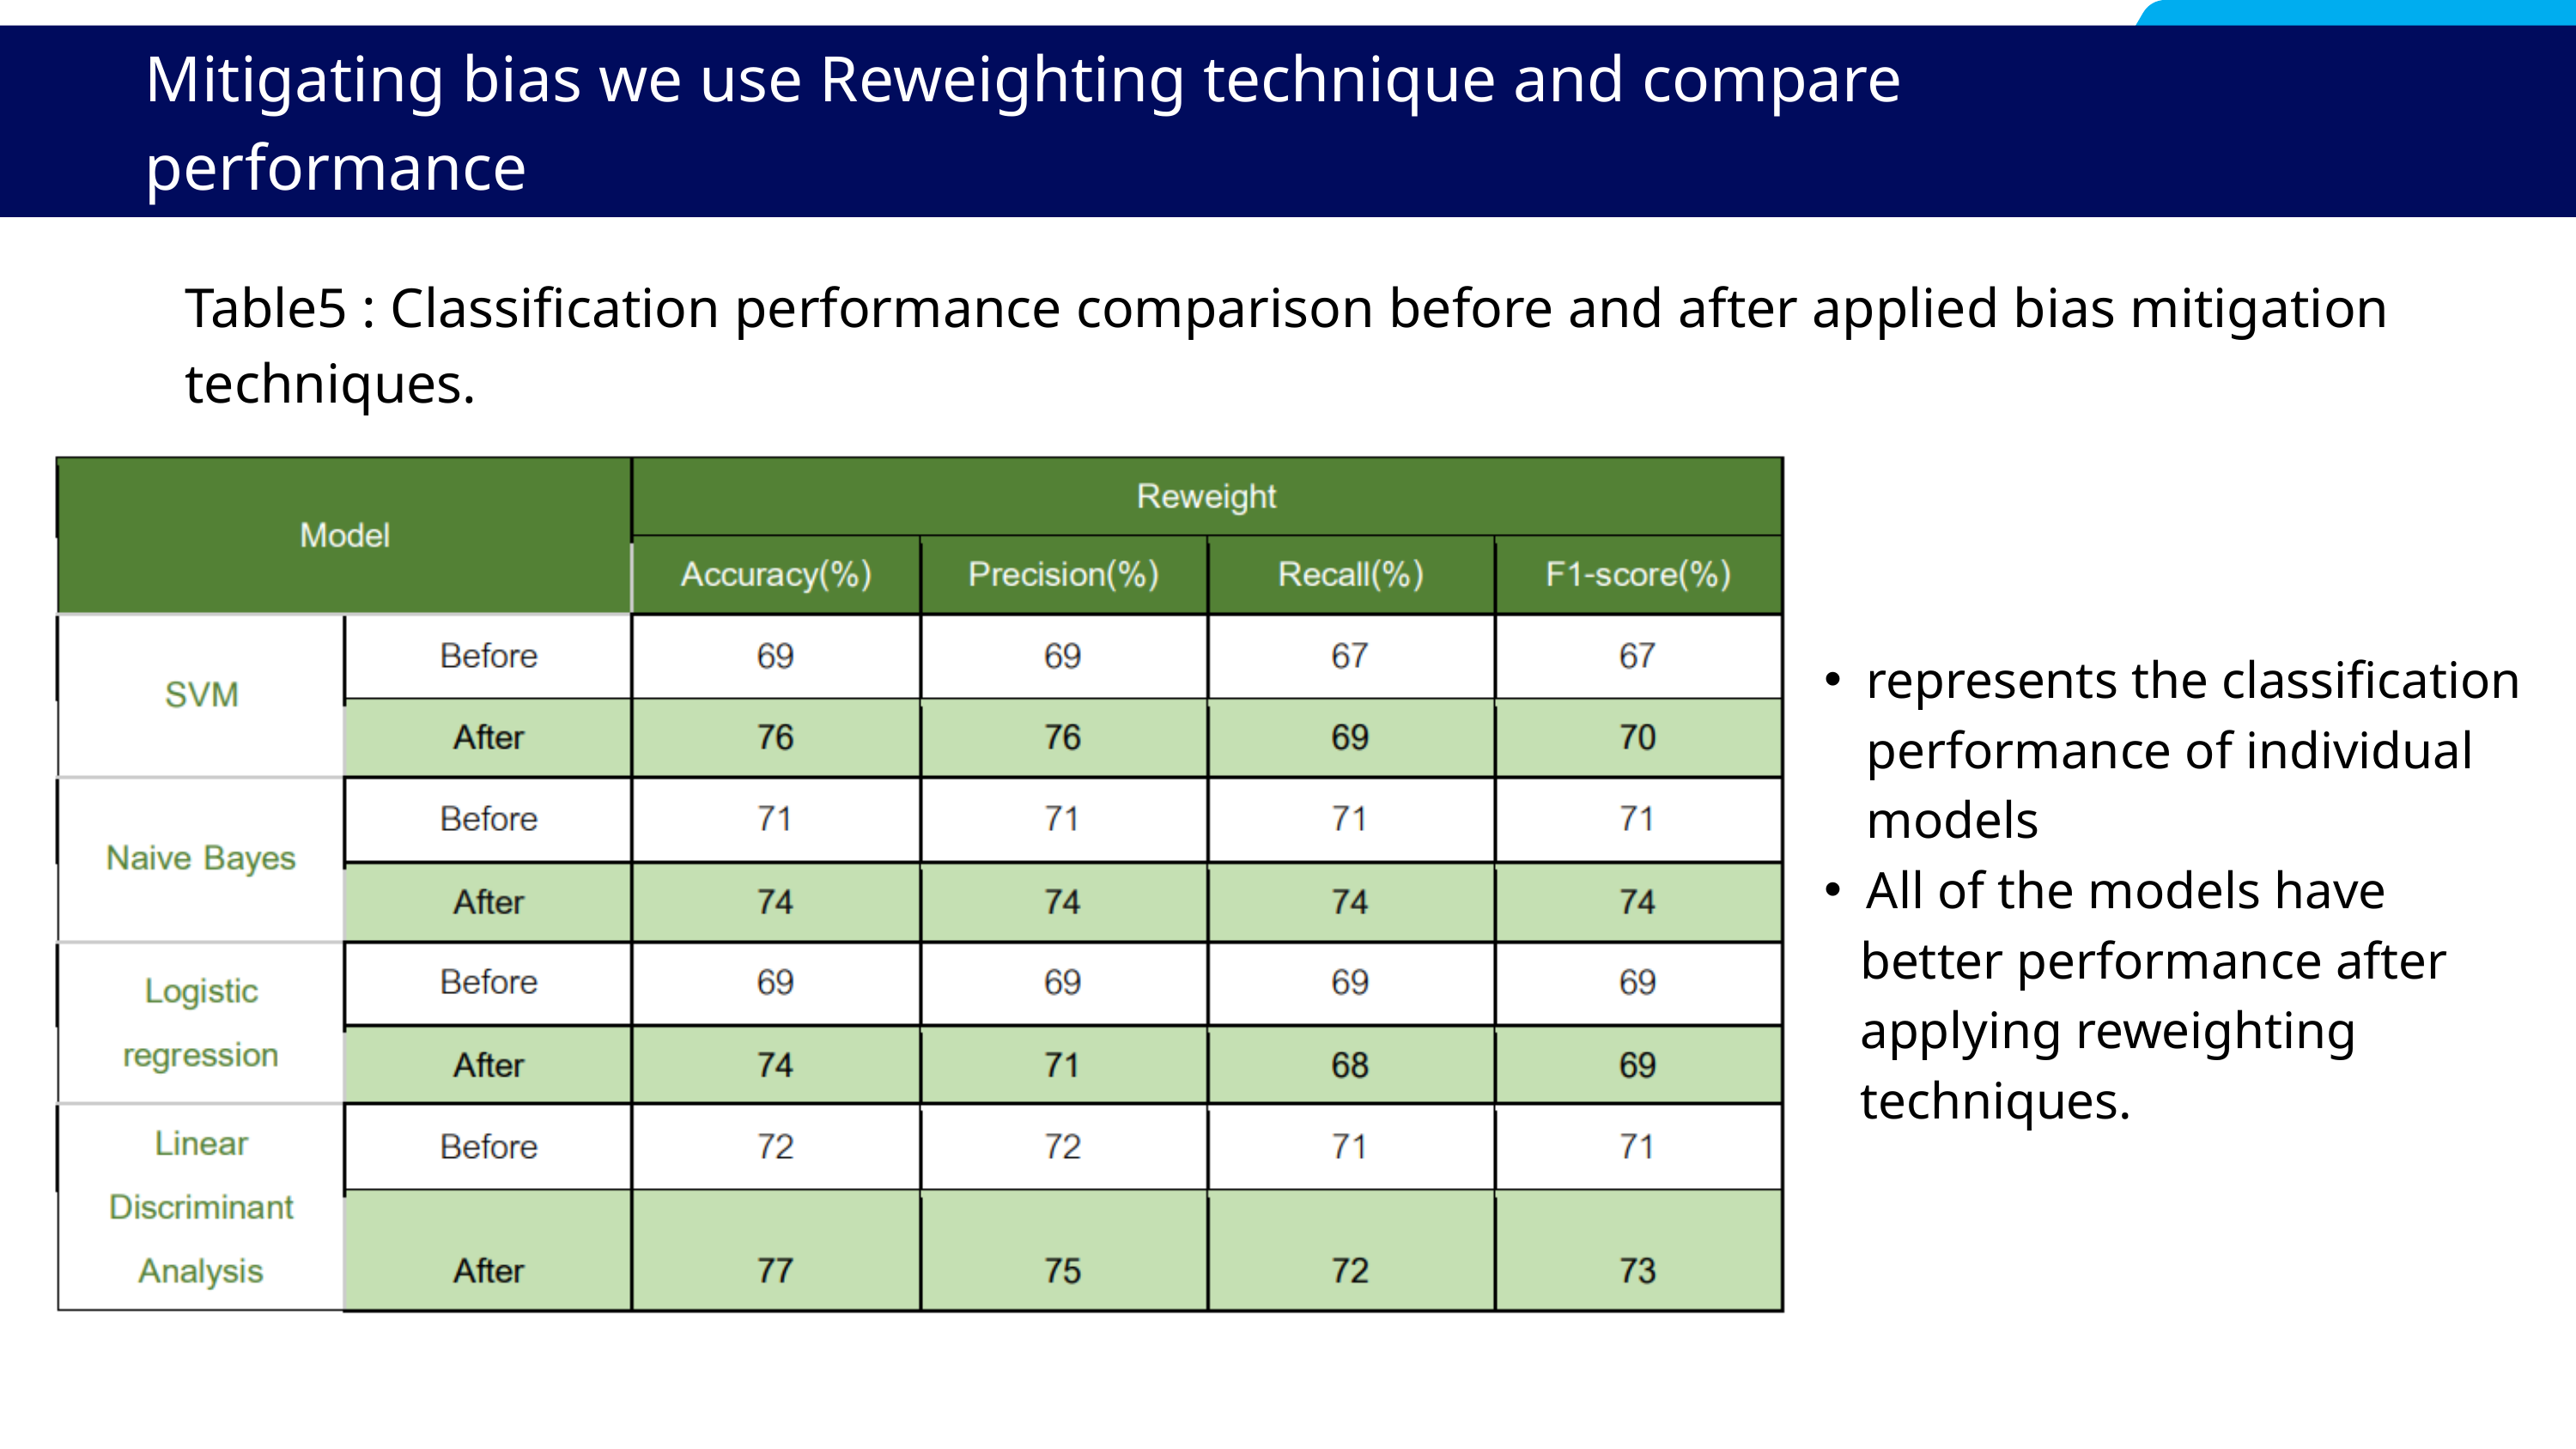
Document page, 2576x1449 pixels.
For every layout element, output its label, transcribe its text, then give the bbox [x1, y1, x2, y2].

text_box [1207, 0, 1400, 1449]
text_box Mitigating bias we use Reweighting technique and compare performance [1406, 27, 2164, 203]
text_box represents the classification performance of individual models All of the models have better performance after applying reweighting techniques. [1781, 638, 2576, 1130]
text_box [49, 450, 1201, 1321]
text_box Table5 : Classification performance comparison before and after applied bias mitigation techniques. [1406, 263, 2424, 414]
text_box Mitigating bias we use Reweighting technique and compare performance [144, 27, 1201, 203]
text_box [2342, 0, 2488, 379]
text_box [1406, 450, 1795, 1321]
text_box Table5 : Classification performance comparison before and after applied bias mitigation techniques. [185, 263, 1201, 414]
